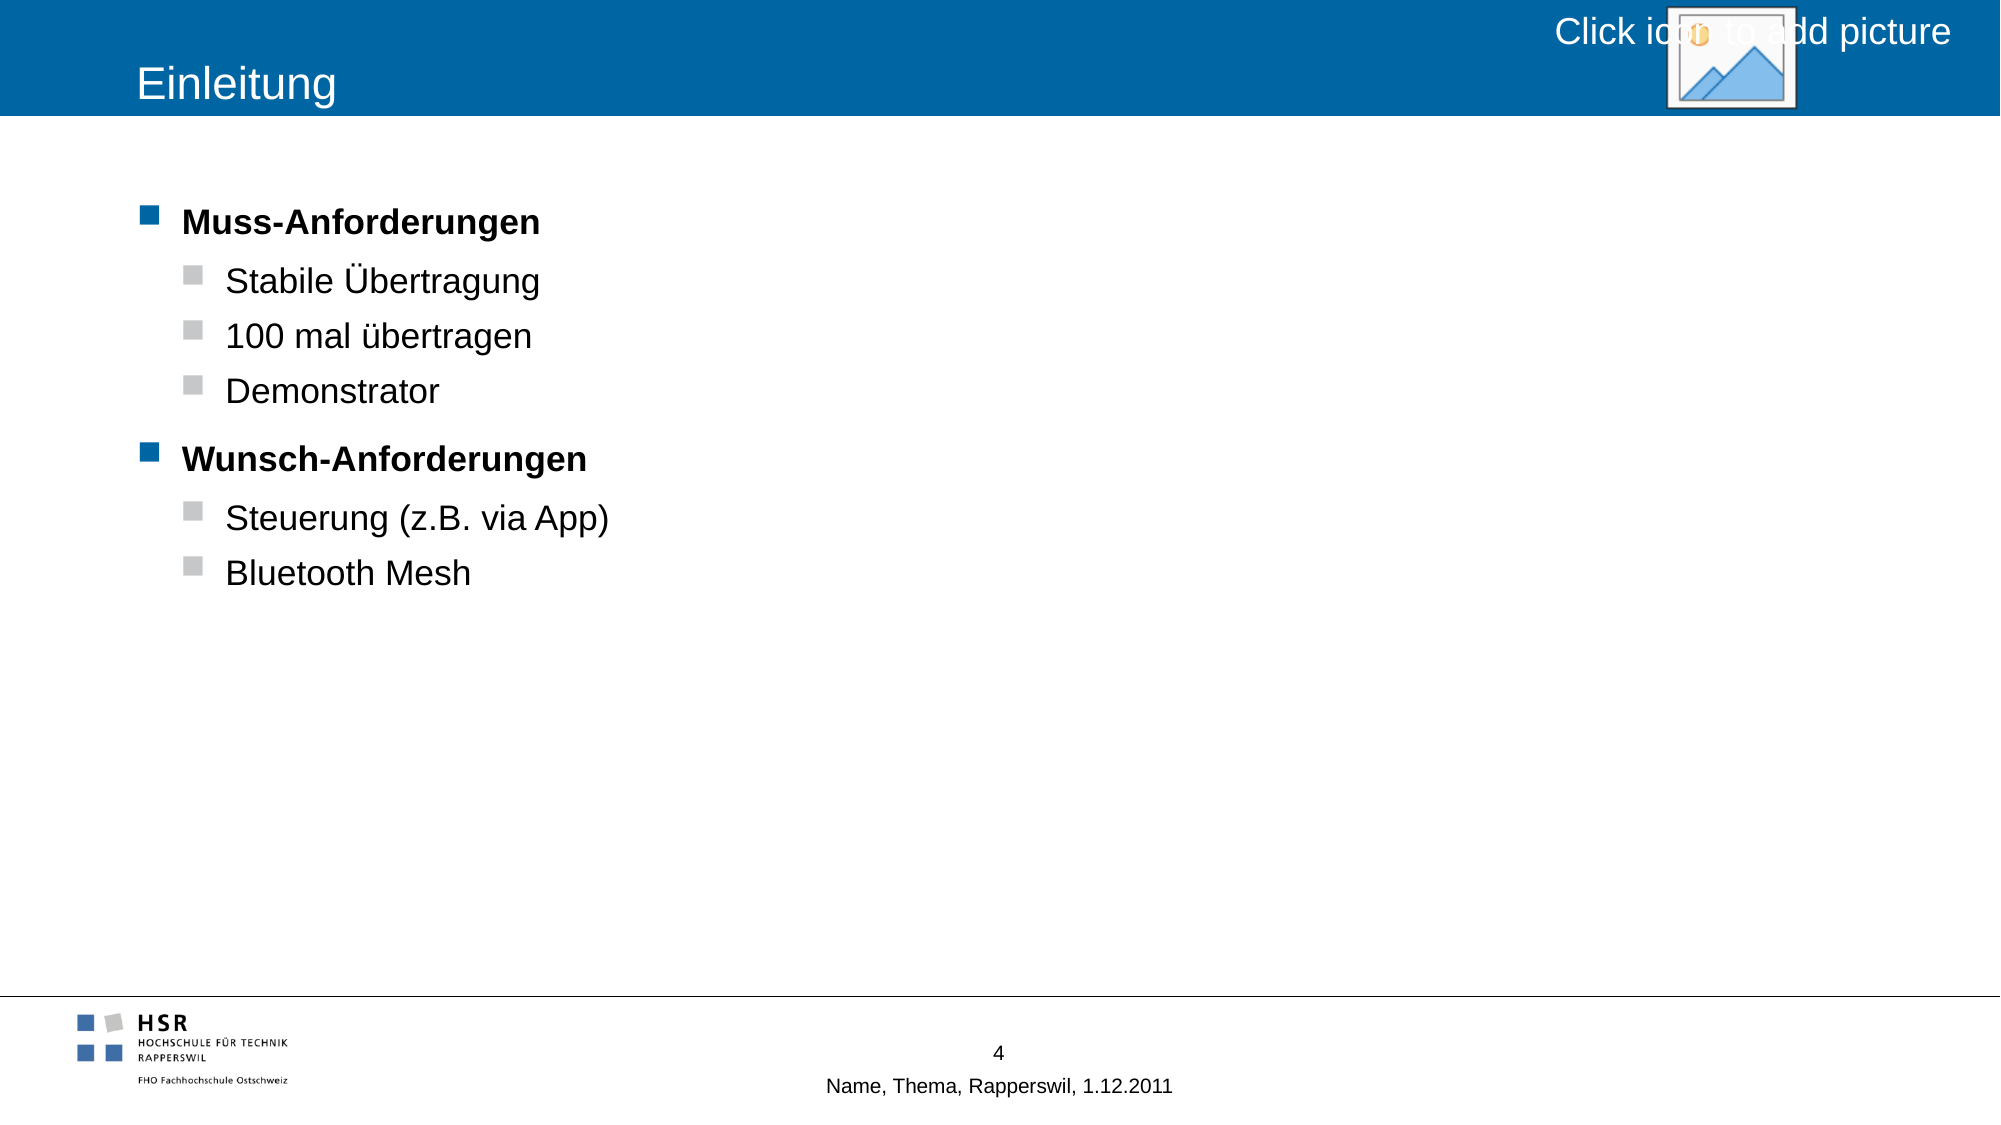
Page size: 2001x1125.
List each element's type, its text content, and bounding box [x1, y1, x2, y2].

picture [35, 1001, 300, 1096]
slide_number 4 [551, 1042, 1447, 1062]
list Muss-Anforderungen Stabile Übertragung 100 mal übertragen Demonstrator Wunsch-Anforderungen Steuerung (z.B. via App) Bluetooth Mesh [78, 191, 1874, 983]
title Einleitung [0, 0, 1460, 116]
picture [1462, 0, 2000, 117]
footer Name, Thema, Rapperswil, 1.12.2011 [549, 1064, 1450, 1106]
